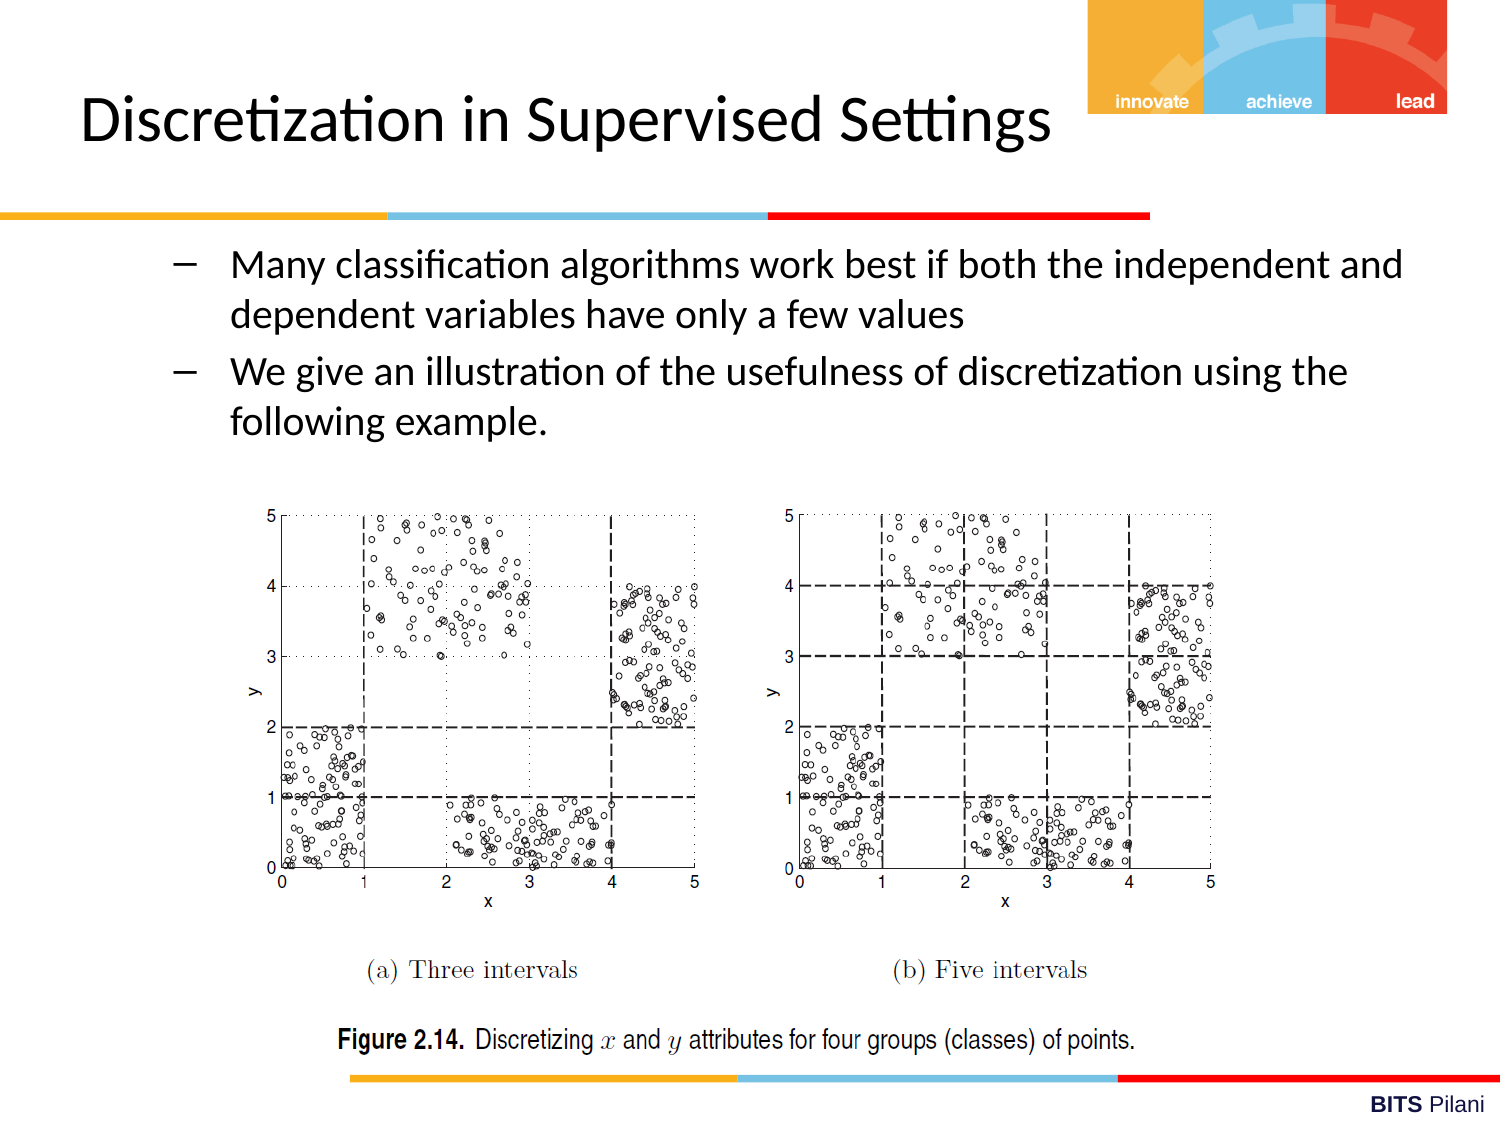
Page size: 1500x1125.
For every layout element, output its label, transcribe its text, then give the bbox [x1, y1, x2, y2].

picture [1087, 0, 1448, 114]
picture [224, 497, 1275, 1071]
list Many classification algorithms work best if both the independent and dependent variables have only a few values We give an illustration of the usefulness of discretization using the following example. [64, 228, 1430, 454]
title Discretization in Supervised Settings [64, 45, 1069, 185]
